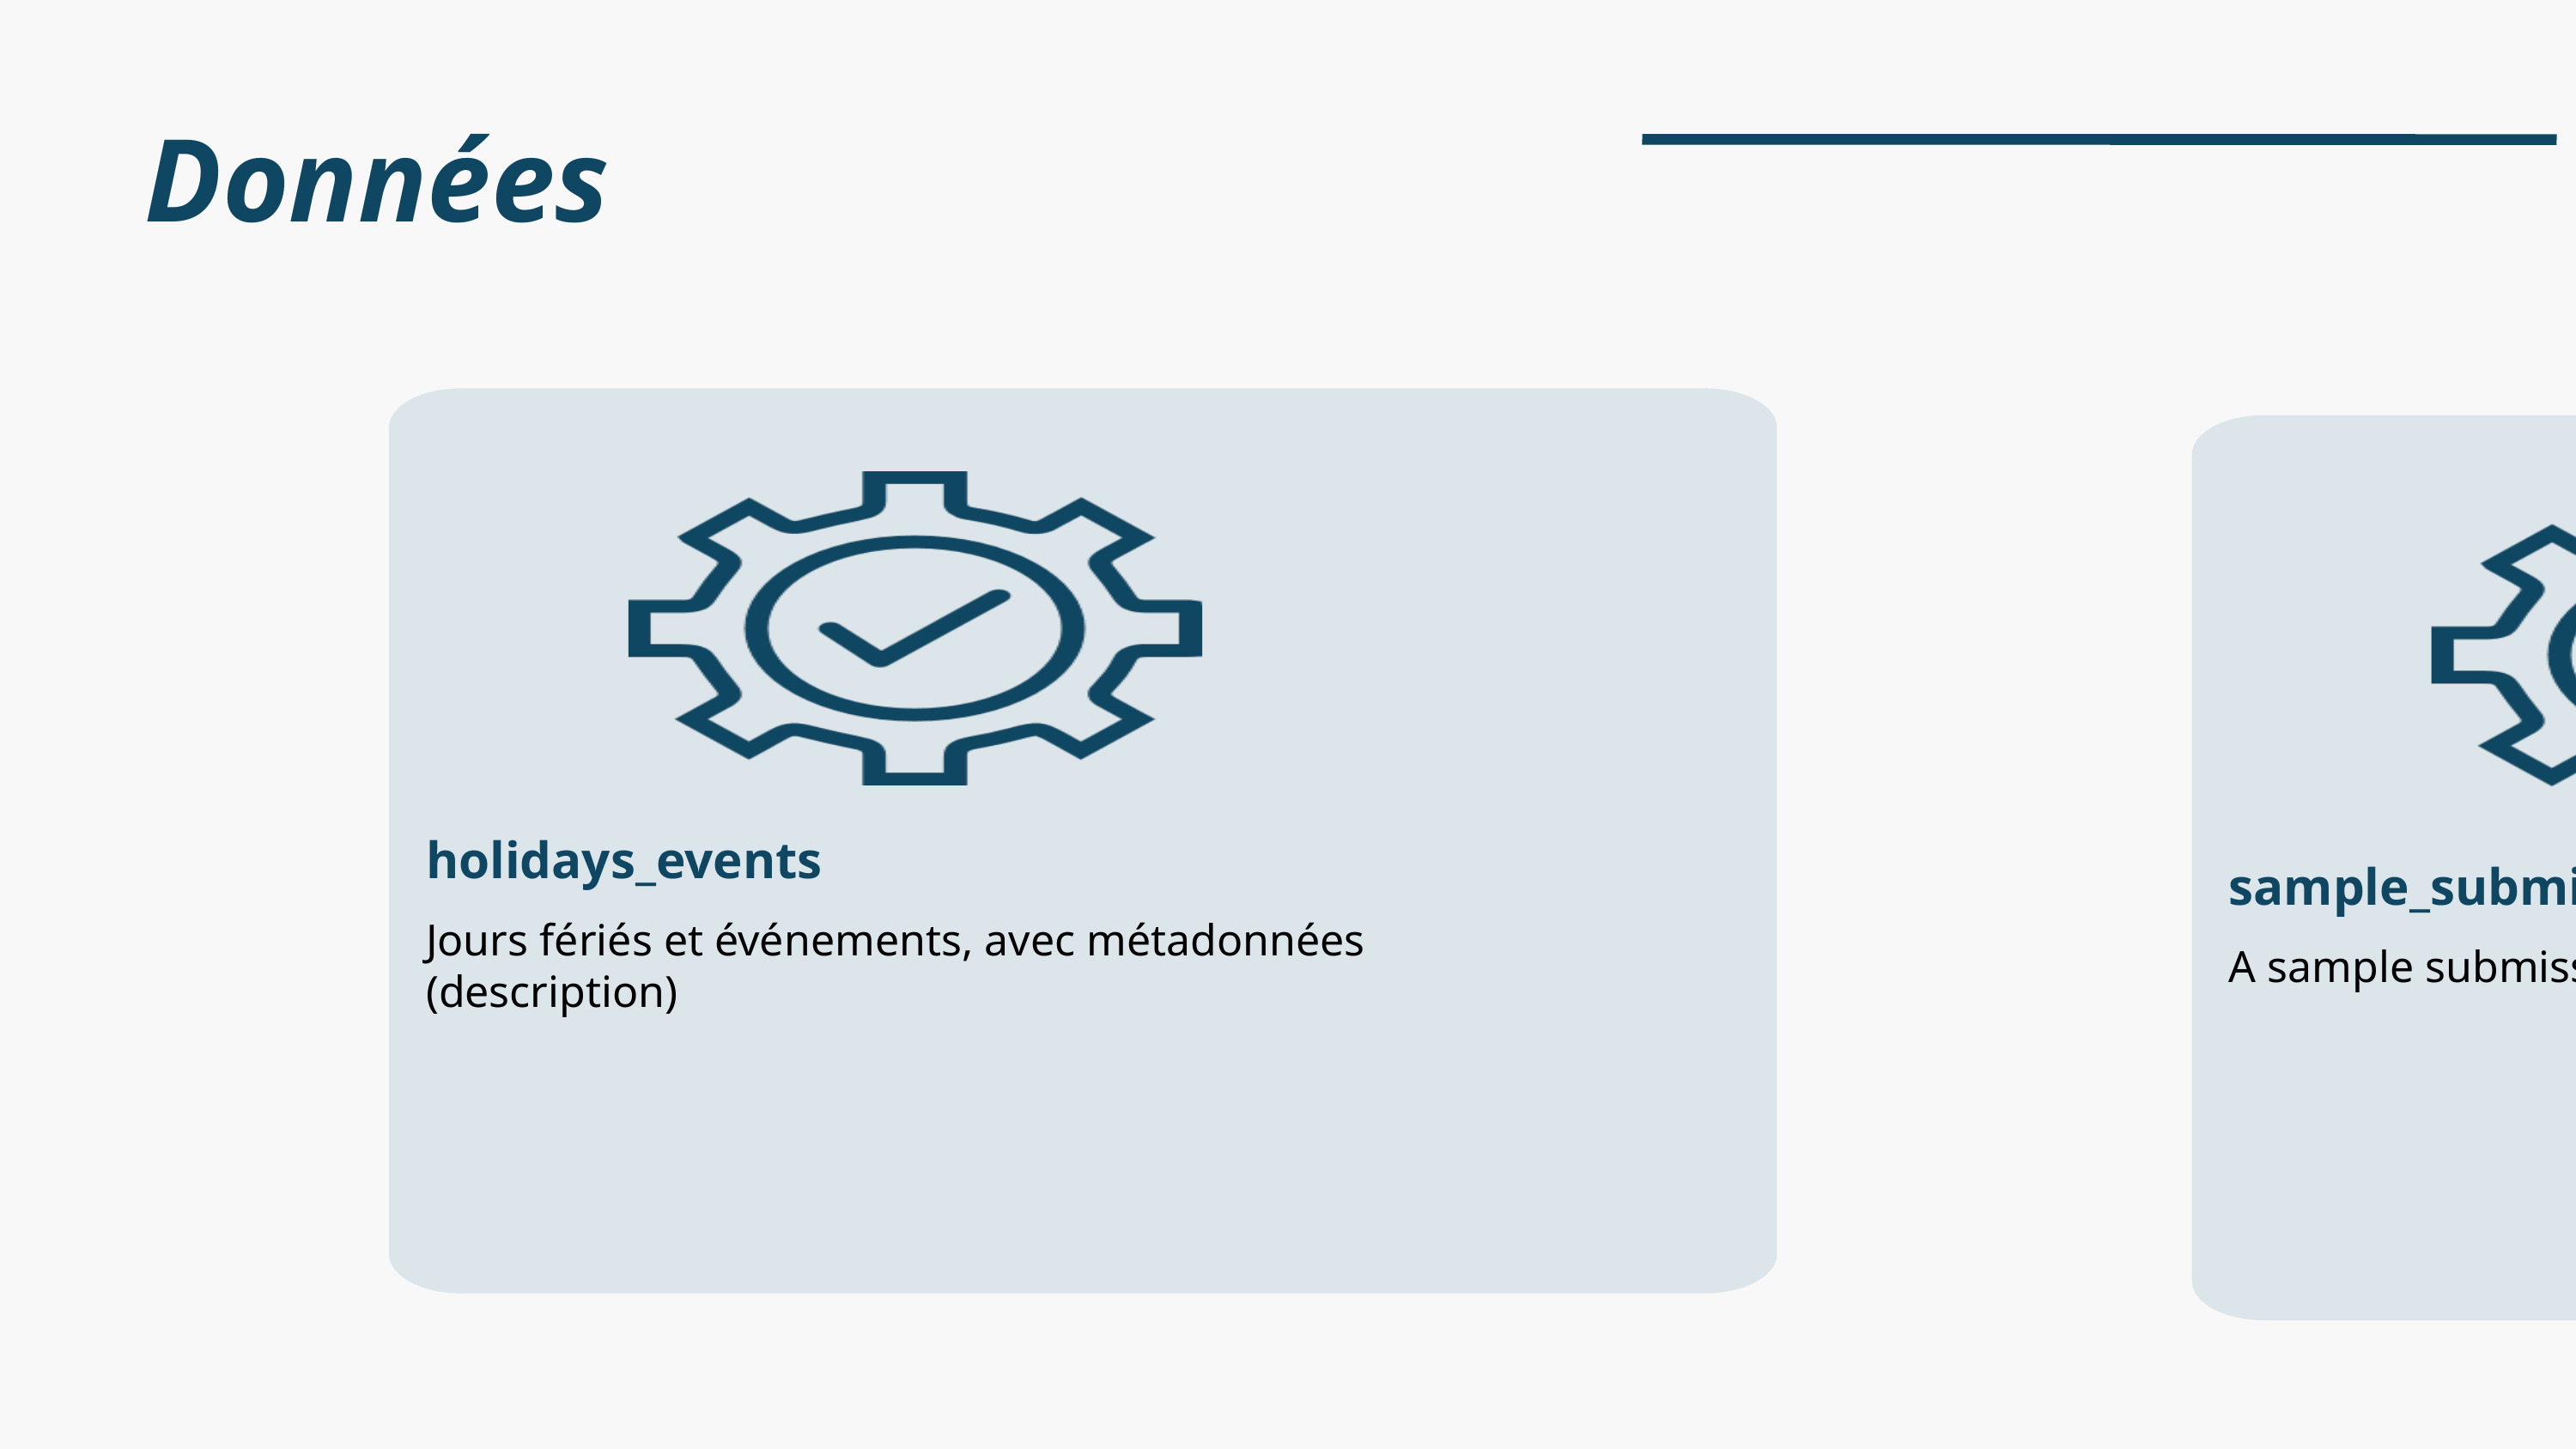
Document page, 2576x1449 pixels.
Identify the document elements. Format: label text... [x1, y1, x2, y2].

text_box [0, 332, 2576, 1321]
text_box Données [144, 84, 1289, 246]
